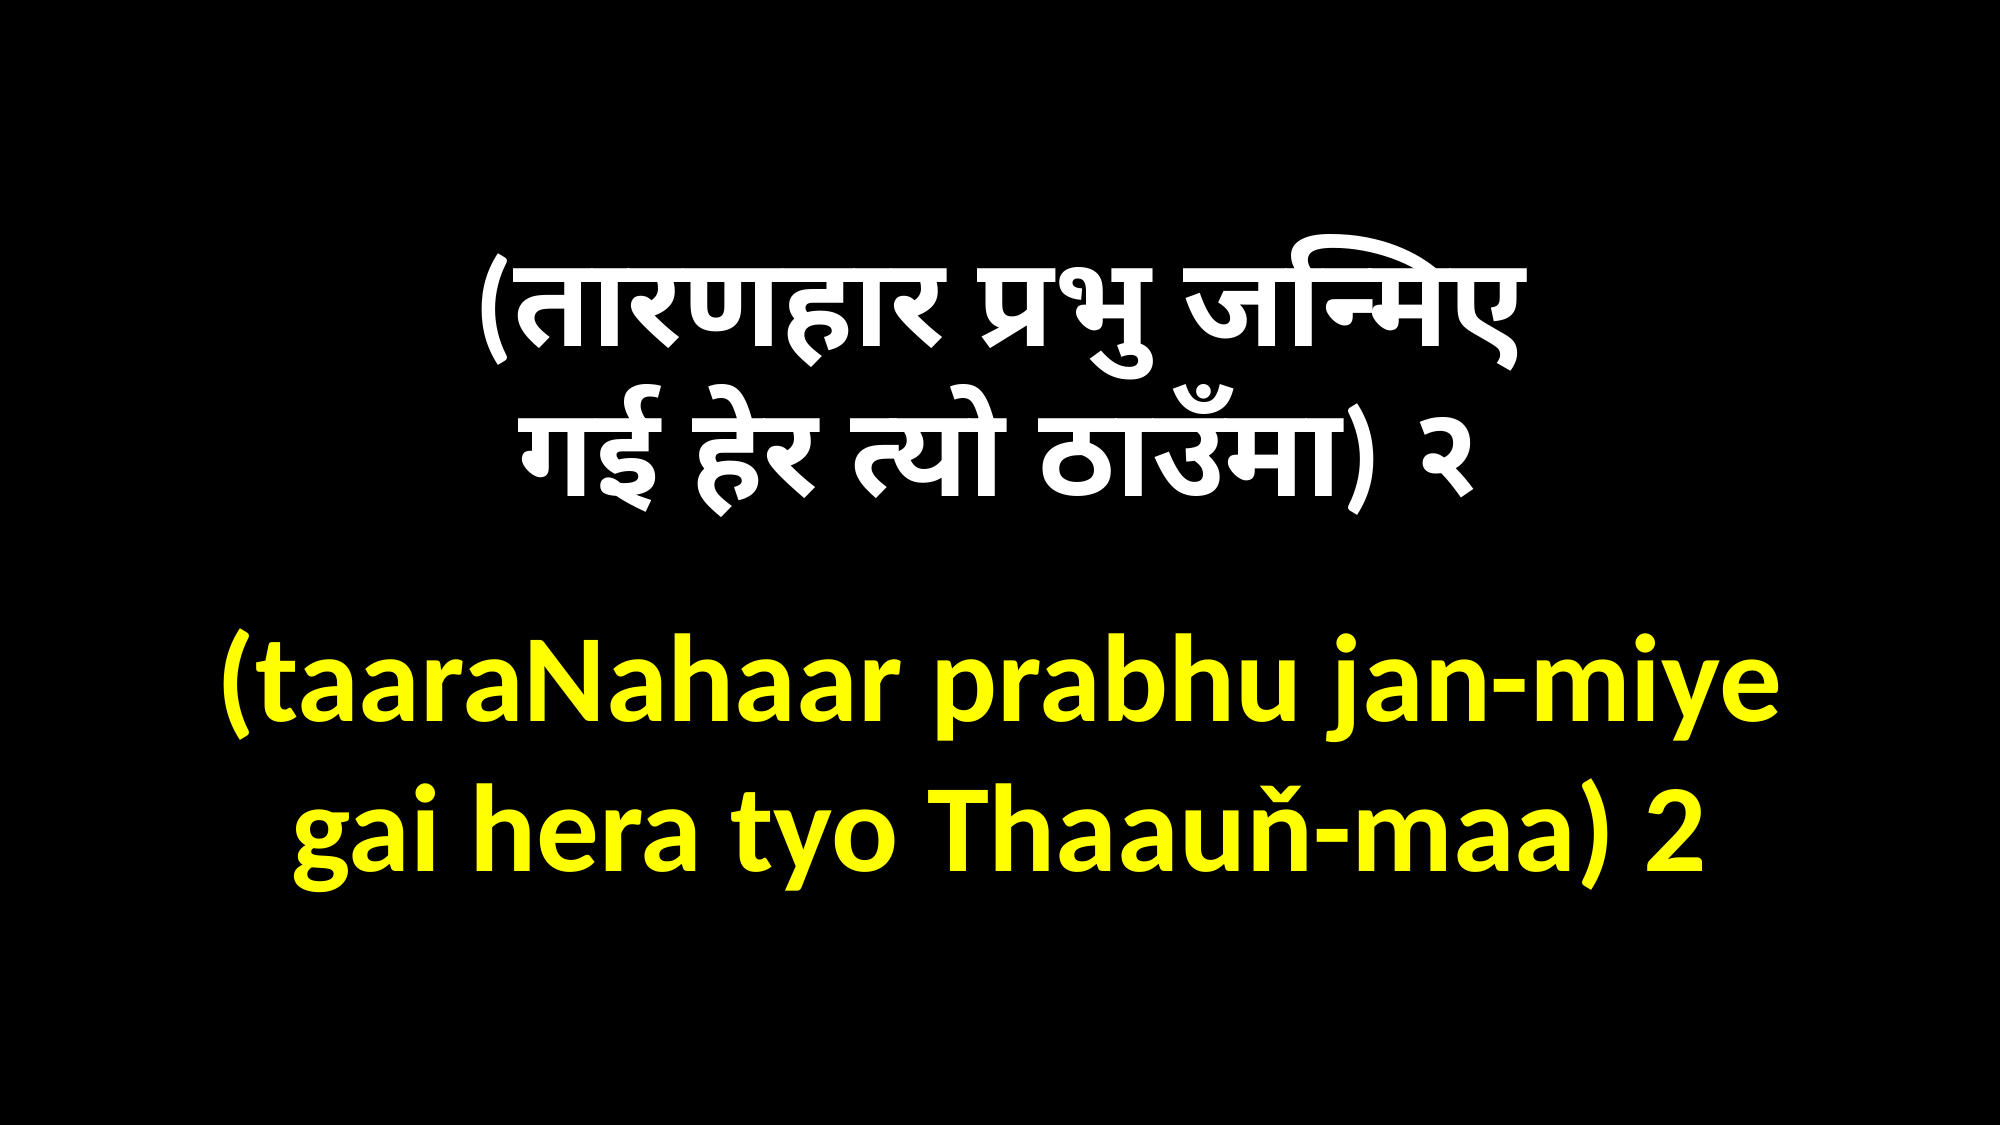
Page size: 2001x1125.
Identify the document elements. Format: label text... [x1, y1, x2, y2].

text_box (तारणहार प्रभु जन्मिए गई हेर त्यो ठाउँमा) २ (taaraNahaar prabhu jan-miye gai hera tyo Thaauň-maa) 2 [163, 214, 1837, 904]
